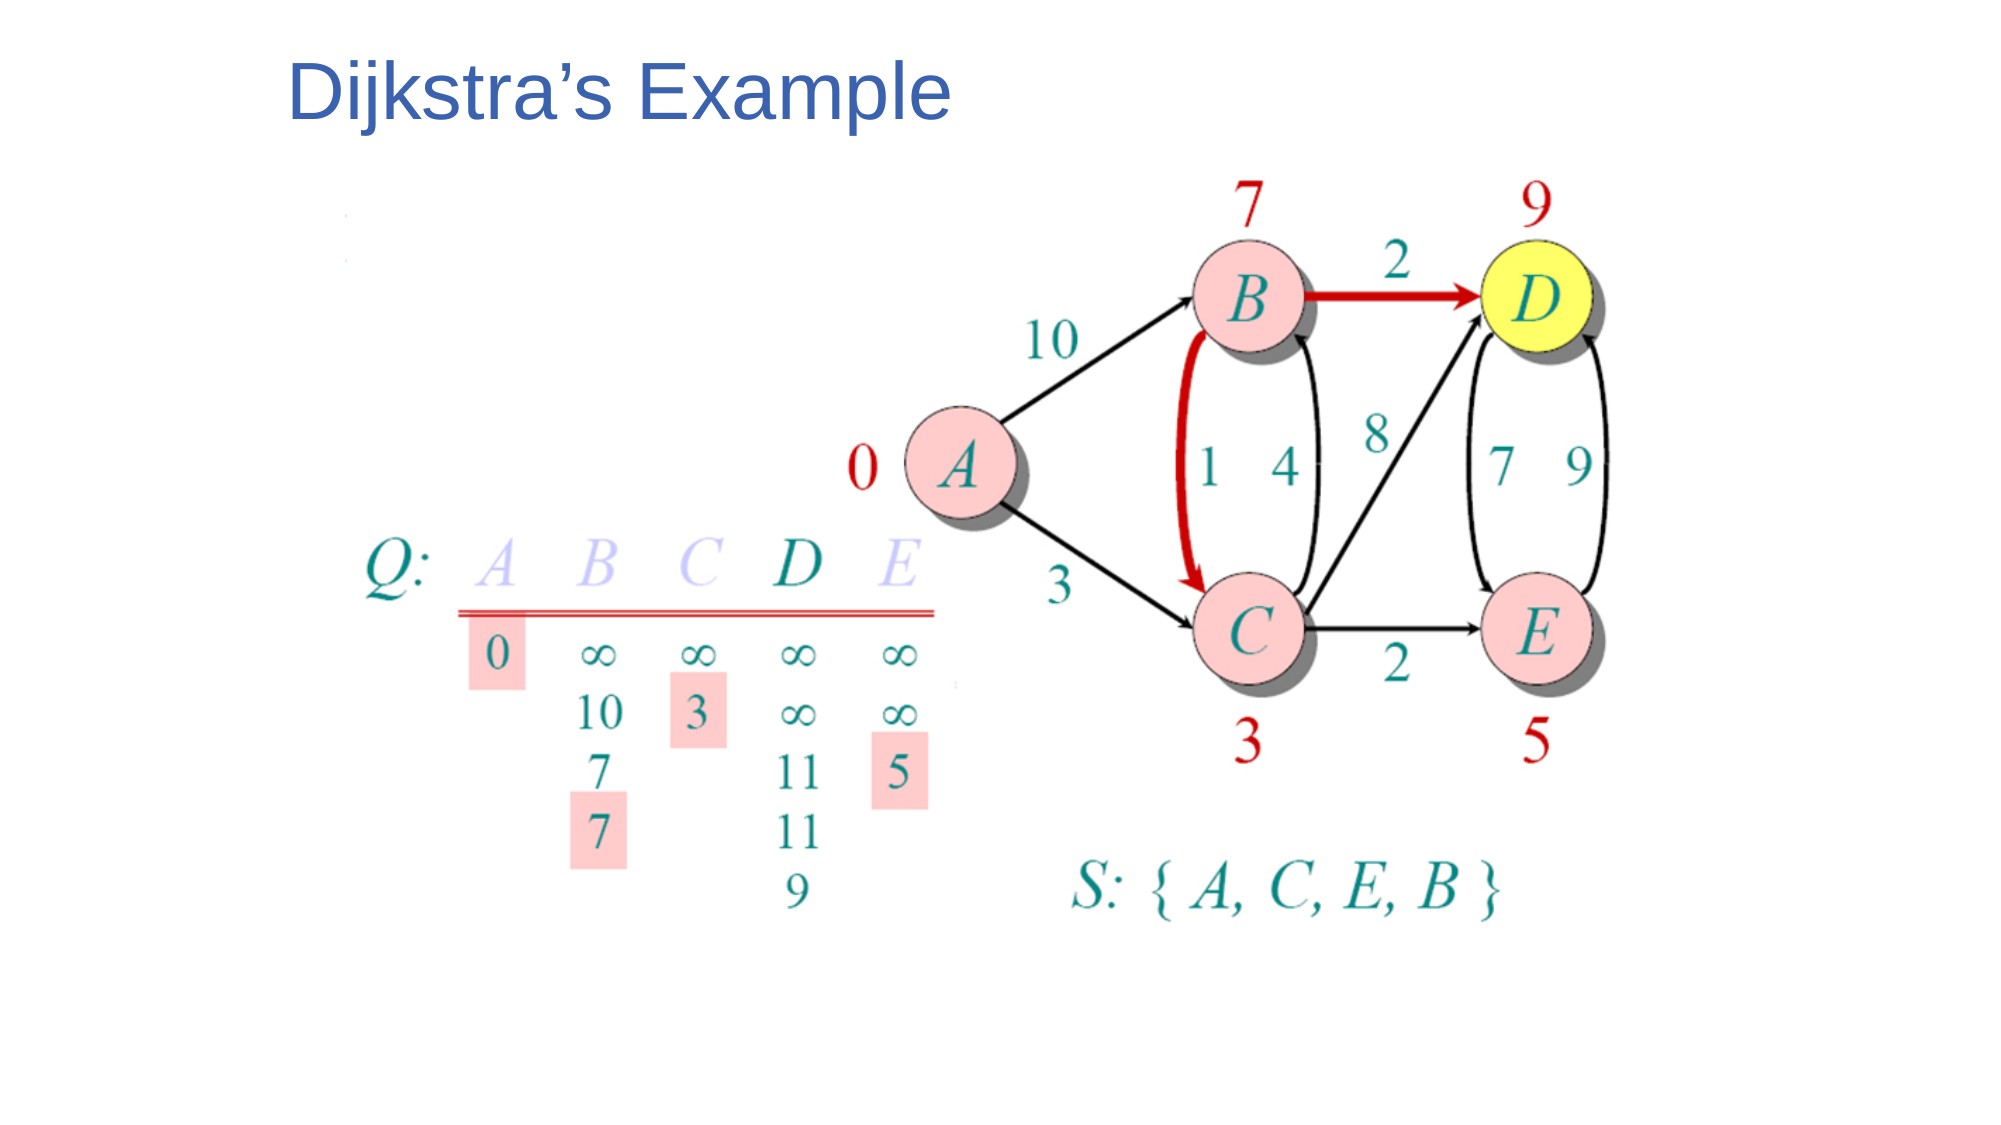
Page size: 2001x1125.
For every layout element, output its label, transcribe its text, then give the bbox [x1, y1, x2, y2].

picture [323, 175, 1677, 950]
title Dijkstra’s Example [286, 45, 1714, 180]
